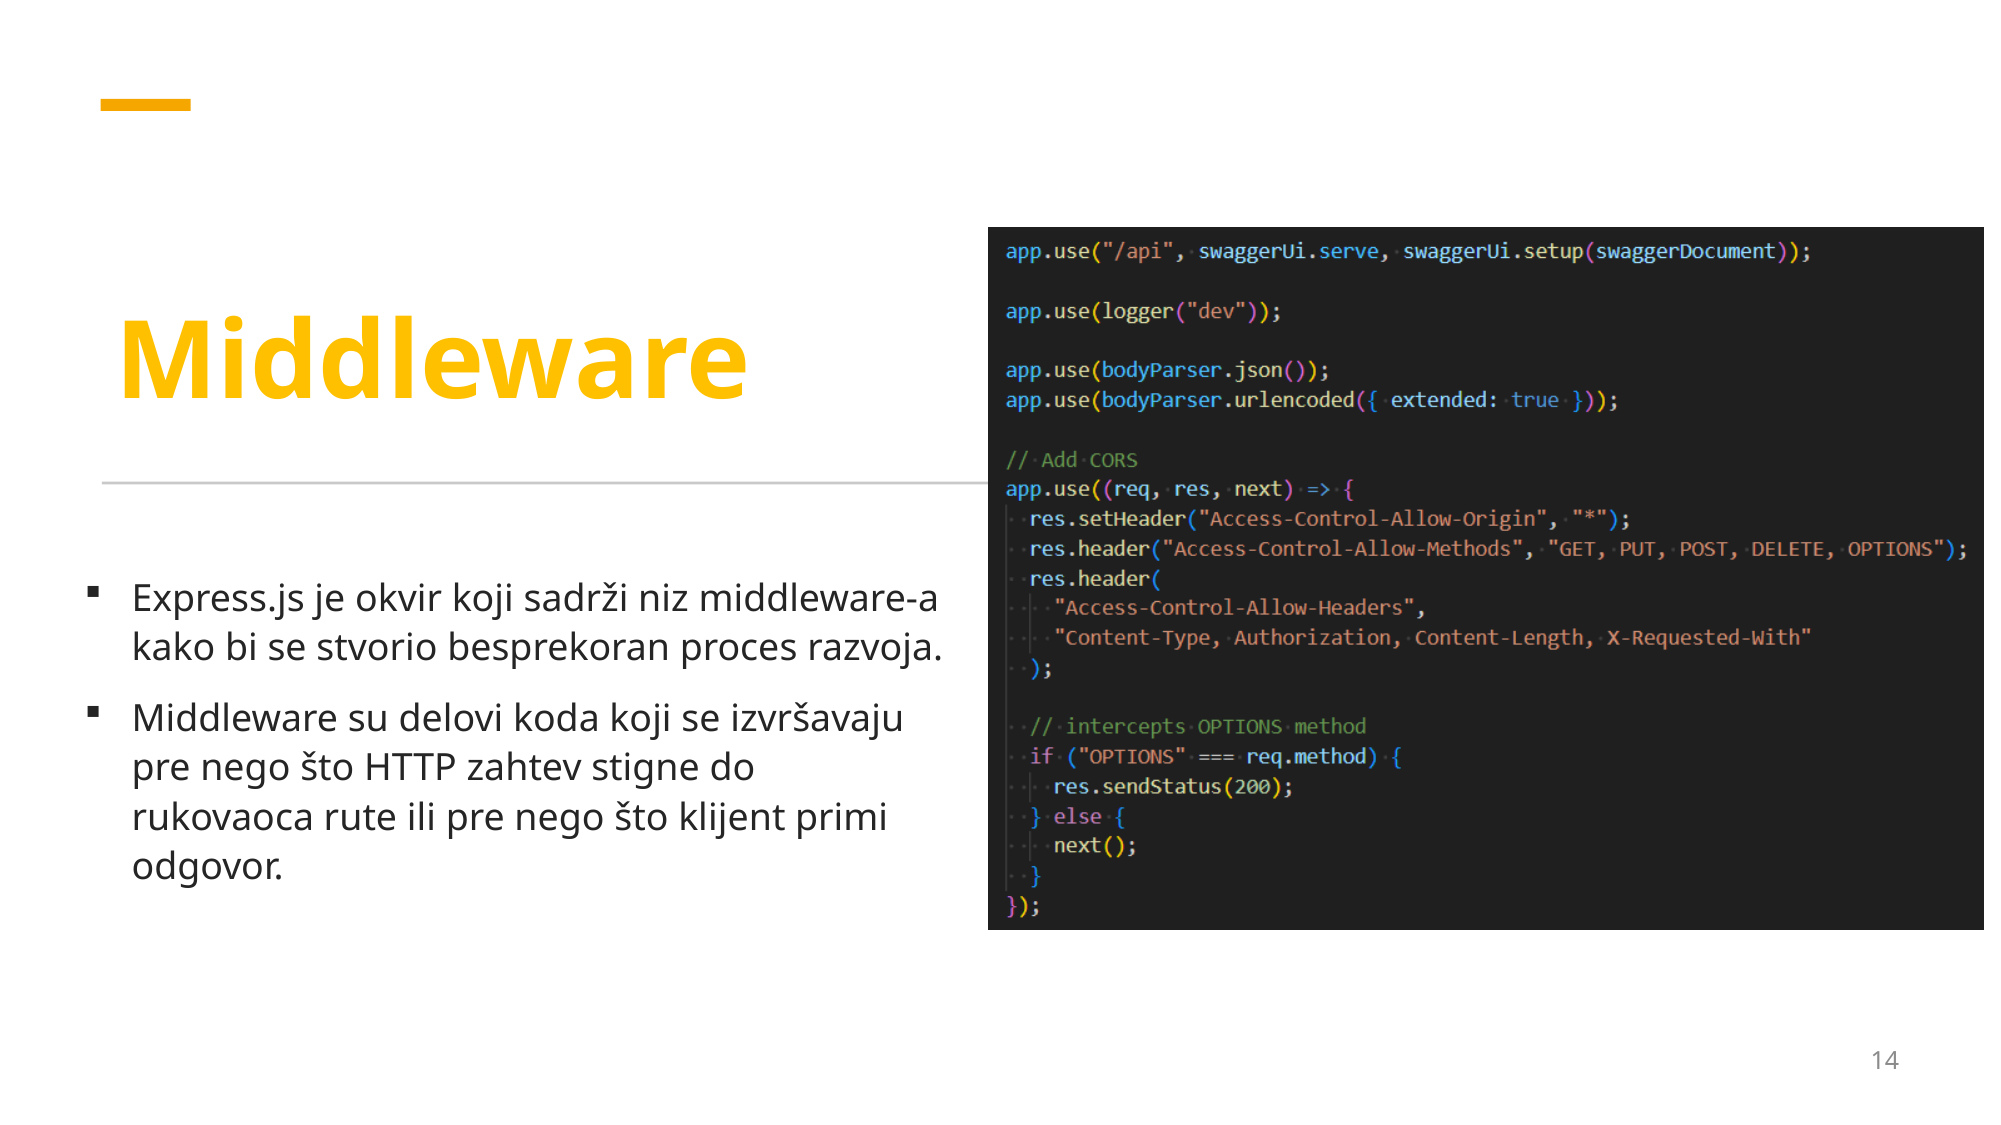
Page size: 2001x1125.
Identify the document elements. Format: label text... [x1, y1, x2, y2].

title Middleware [100, 176, 1130, 429]
picture [988, 227, 1984, 930]
slide_number 14 [1704, 1031, 1915, 1091]
list Express.js je okvir koji sadrži niz middleware-a kako bi se stvorio besprekoran proces razvoja. Middleware su delovi koda koji se izvršavaju pre nego što HTTP zahtev stigne do rukovaoca rute ili pre nego što klijent primi odgovor. [69, 561, 963, 1019]
